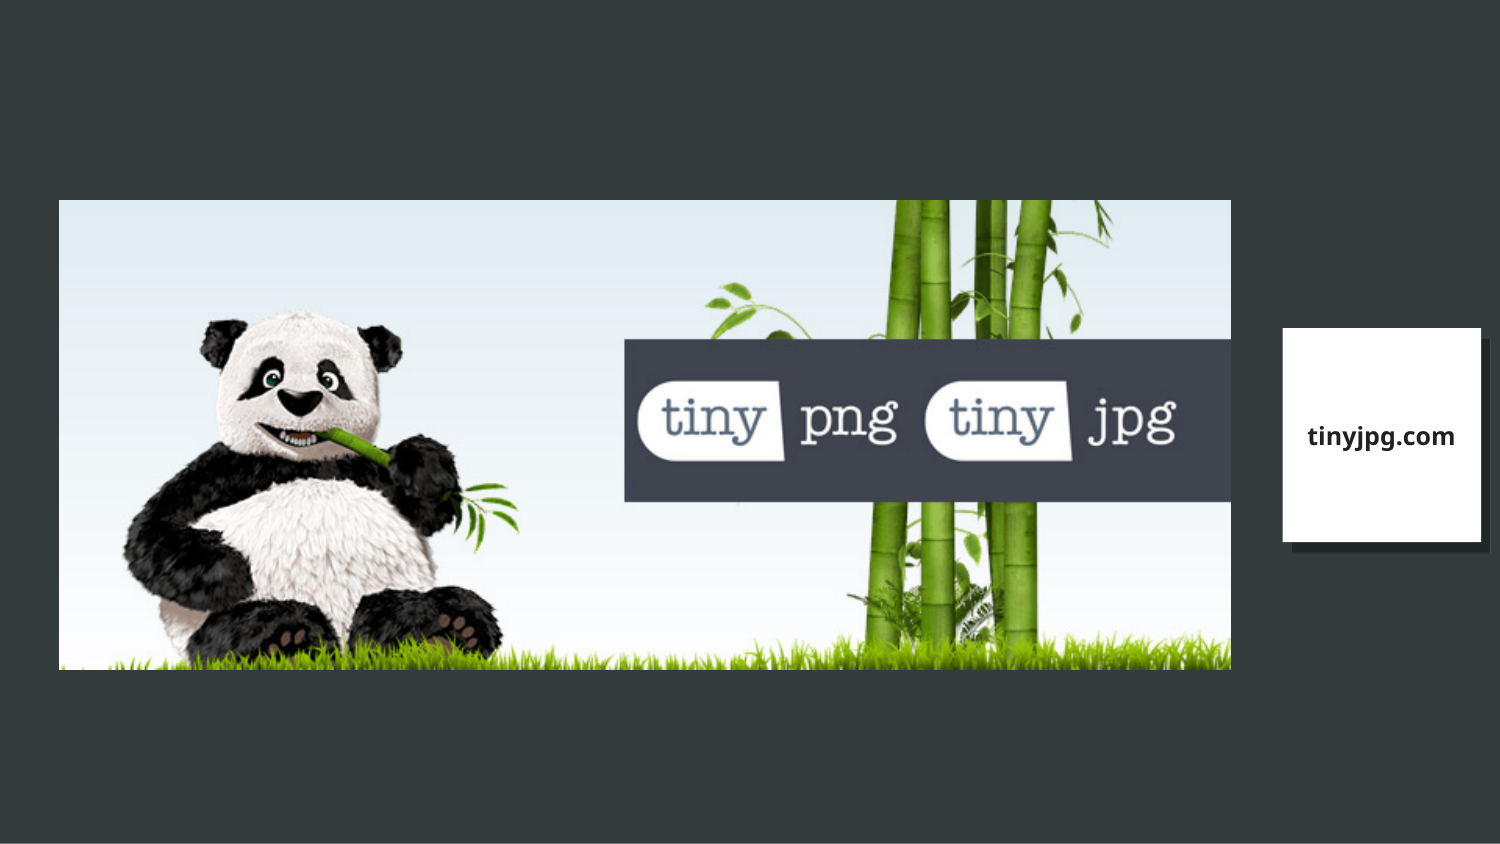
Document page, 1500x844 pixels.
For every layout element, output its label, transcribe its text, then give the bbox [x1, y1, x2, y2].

text_box tinyjpg.com [1282, 328, 1482, 543]
picture [58, 200, 1232, 670]
